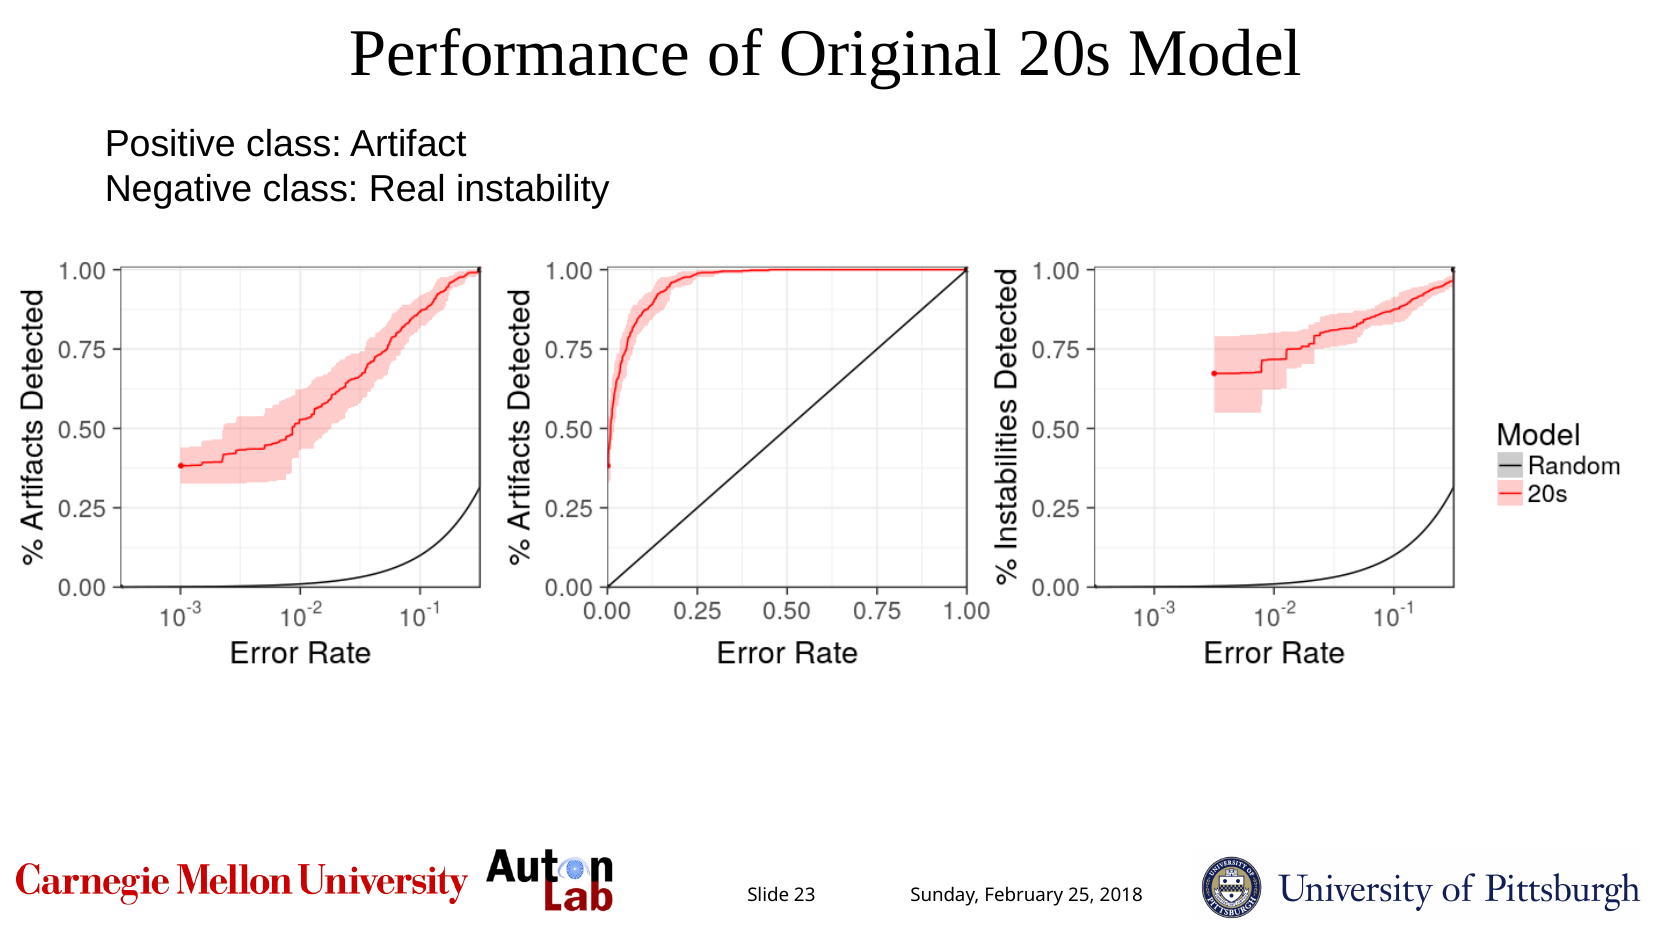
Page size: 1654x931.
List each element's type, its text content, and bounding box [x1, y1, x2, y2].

picture [1194, 849, 1642, 921]
picture [16, 862, 468, 905]
text_box Performance of Original 20s Model [0, 0, 1654, 97]
picture [16, 262, 1639, 668]
picture [482, 845, 617, 914]
text_box Positive class: Artifact Negative class: Real instability [89, 111, 817, 210]
